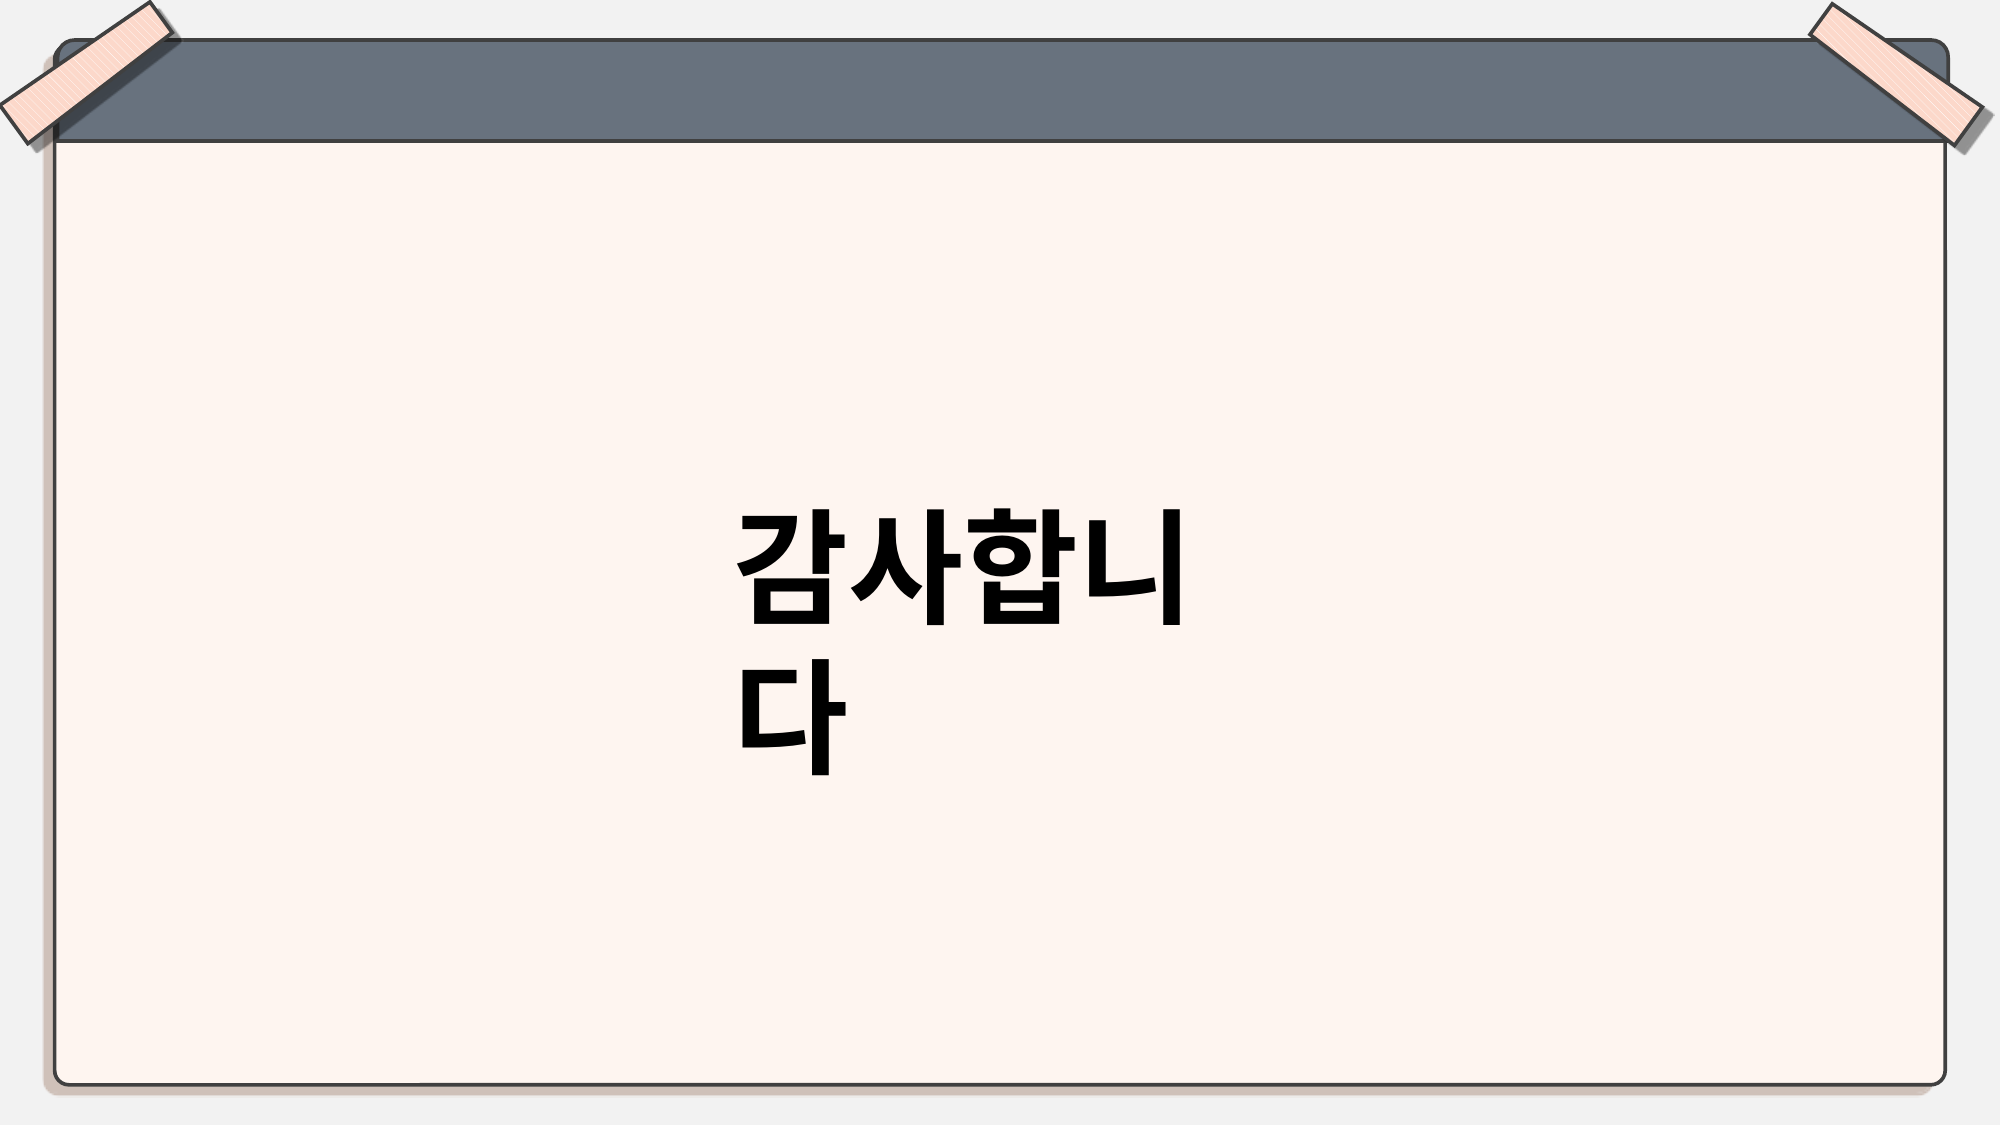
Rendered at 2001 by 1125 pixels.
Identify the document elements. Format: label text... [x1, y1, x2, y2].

text_box [56, 39, 1946, 143]
text_box [0, 0, 174, 146]
text_box [53, 139, 1947, 1086]
text_box [1808, 2, 1984, 147]
text_box [1887, 39, 1950, 82]
text_box 감사합니다 [718, 481, 1288, 797]
text_box [53, 48, 58, 66]
